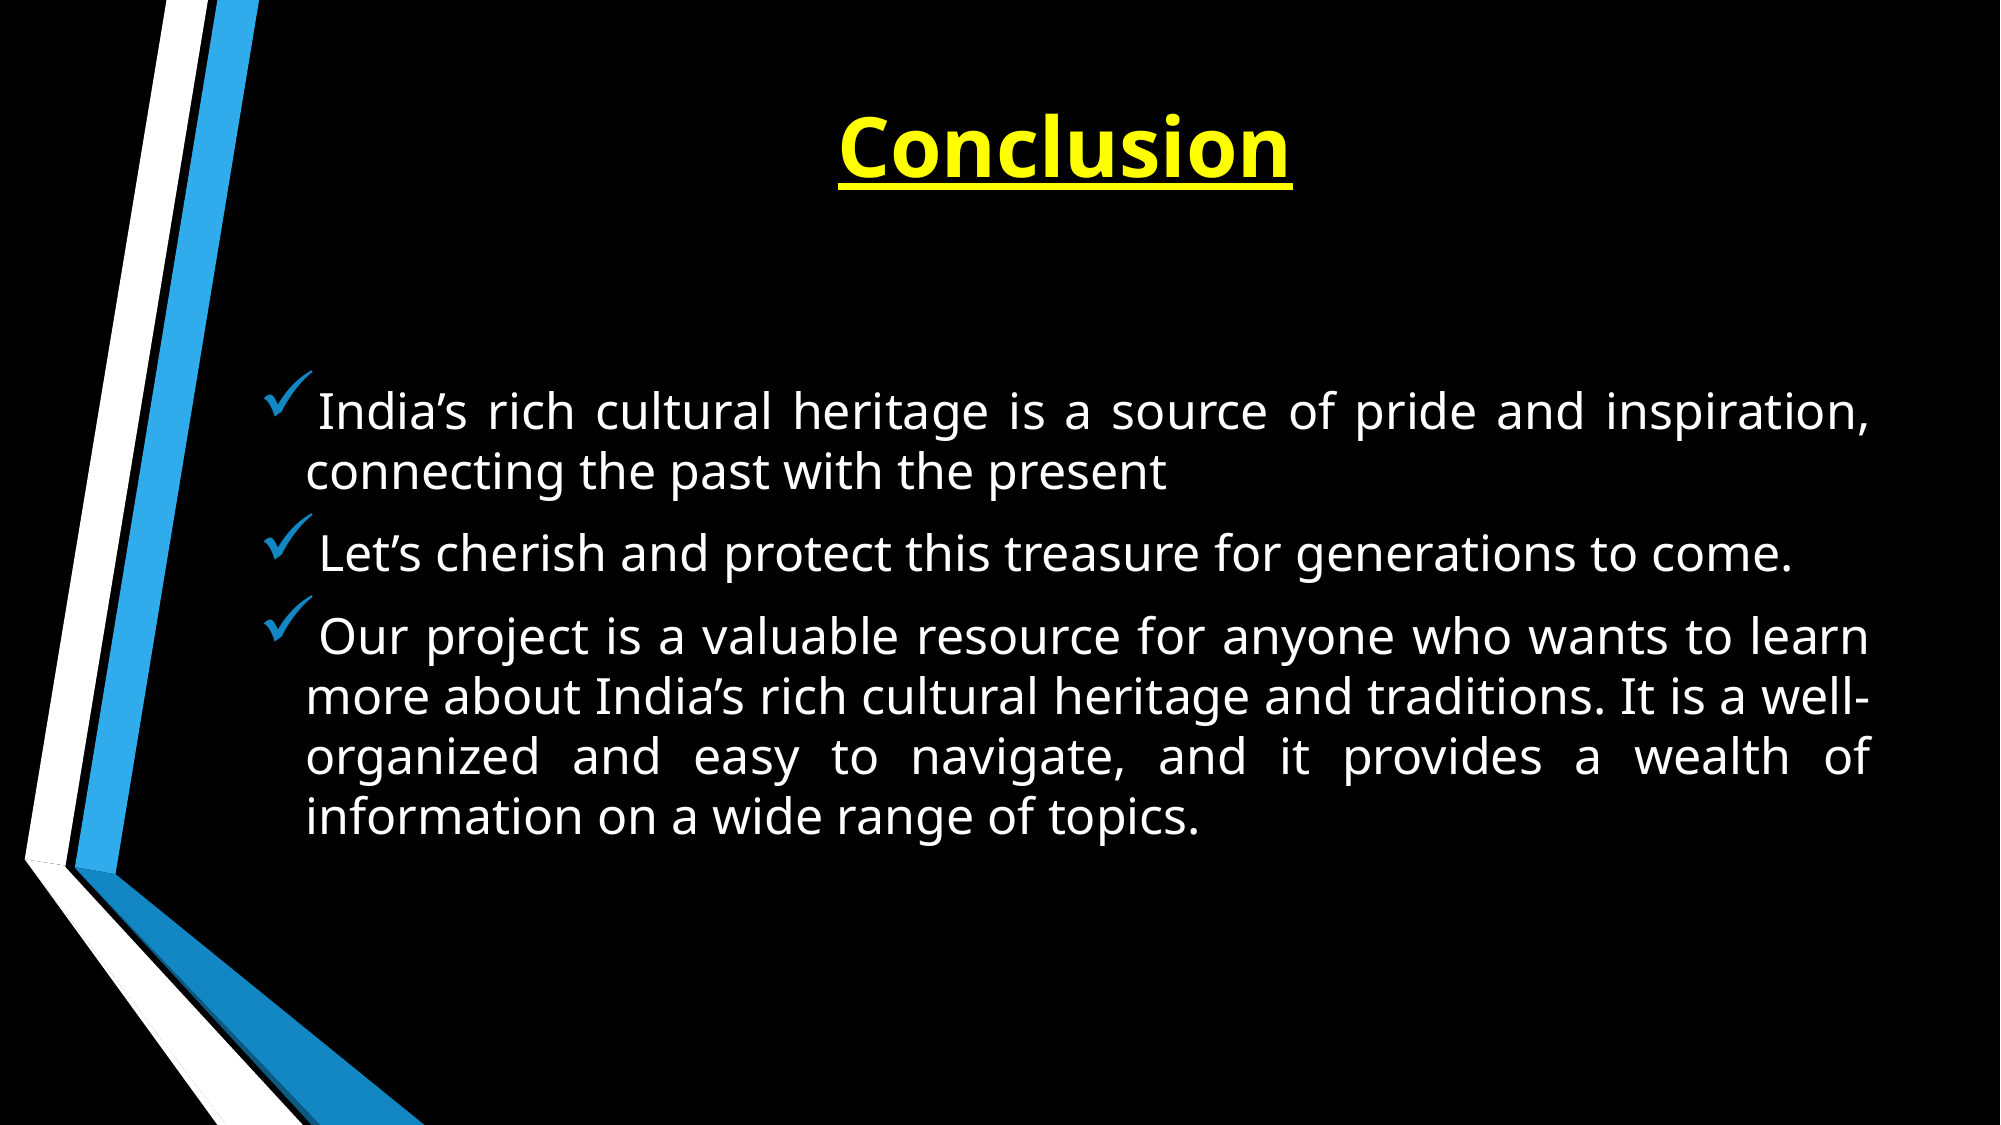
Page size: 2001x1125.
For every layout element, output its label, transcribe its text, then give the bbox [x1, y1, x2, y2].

title Conclusion [243, 0, 1887, 288]
list India’s rich cultural heritage is a source of pride and inspiration, connecting the past with the present Let’s cherish and protect this treasure for generations to come. Our project is a valuable resource for anyone who wants to learn more about India’s rich cultural heritage and traditions. It is a well-organized and easy to navigate, and it provides a wealth of information on a wide range of topics. [243, 355, 1887, 869]
